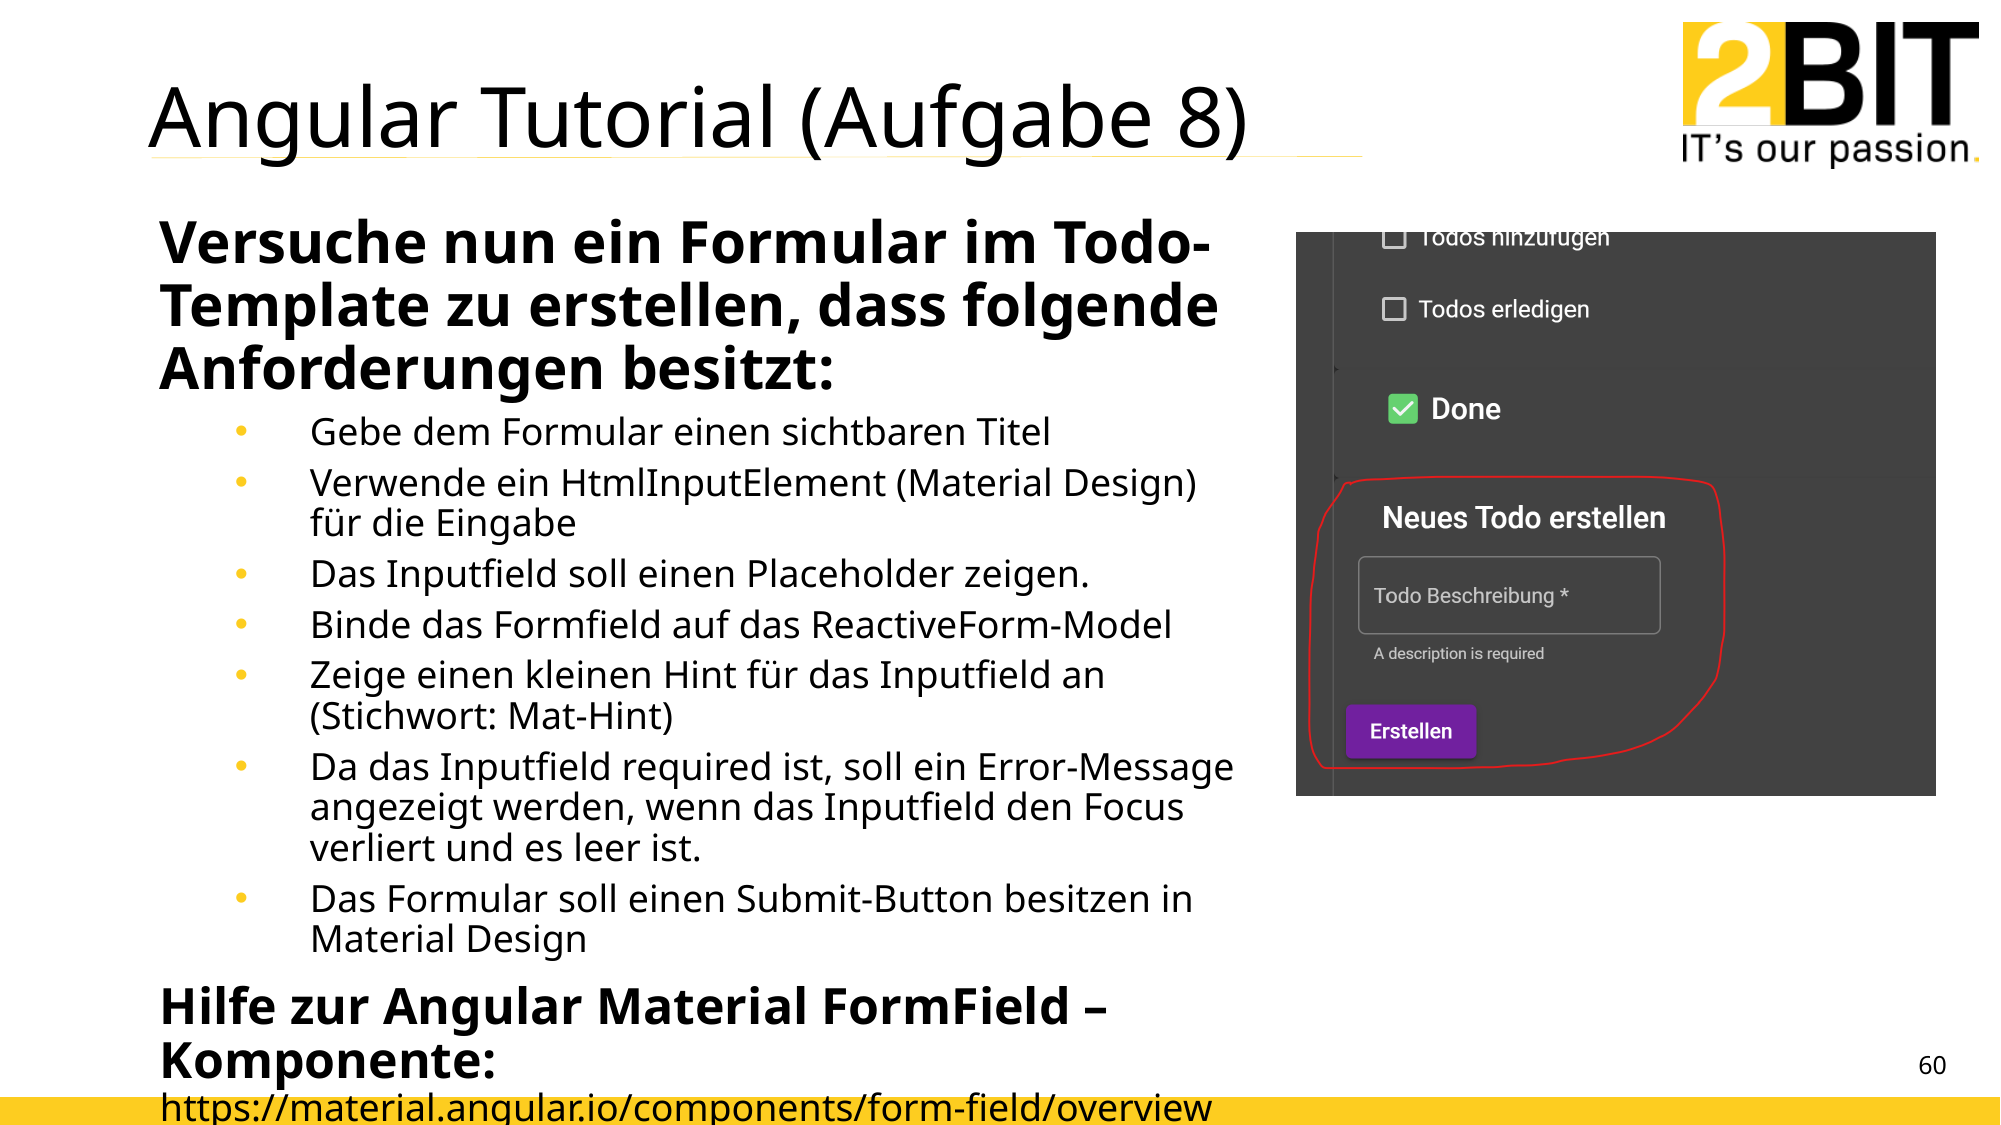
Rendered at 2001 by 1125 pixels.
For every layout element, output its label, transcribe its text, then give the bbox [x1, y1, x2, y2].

picture [1296, 232, 1936, 796]
picture [1683, 22, 1979, 169]
title Angular Tutorial (Aufgabe 8) [133, 68, 1859, 286]
list Versuche nun ein Formular im Todo-Template zu erstellen, dass folgende Anforderungen besitzt: Gebe dem Formular einen sichtbaren Titel Verwende ein HtmlInputElement (Material Design) für die Eingabe Das Inputfield soll einen Placeholder zeigen. Binde das Formfield auf das ReactiveForm-Model Zeige einen kleinen Hint für das Inputfield an (Stichwort: Mat-Hint) Da das Inputfield required ist, soll ein Error-Message angezeigt werden, wenn das Inputfield den Focus verliert und es leer ist. Das Formular soll einen Submit-Button besitzen in Material Design Hilfe zur Angular Material FormField – Komponente: https://material.angular.io/components/form-field/overview [145, 206, 1268, 942]
